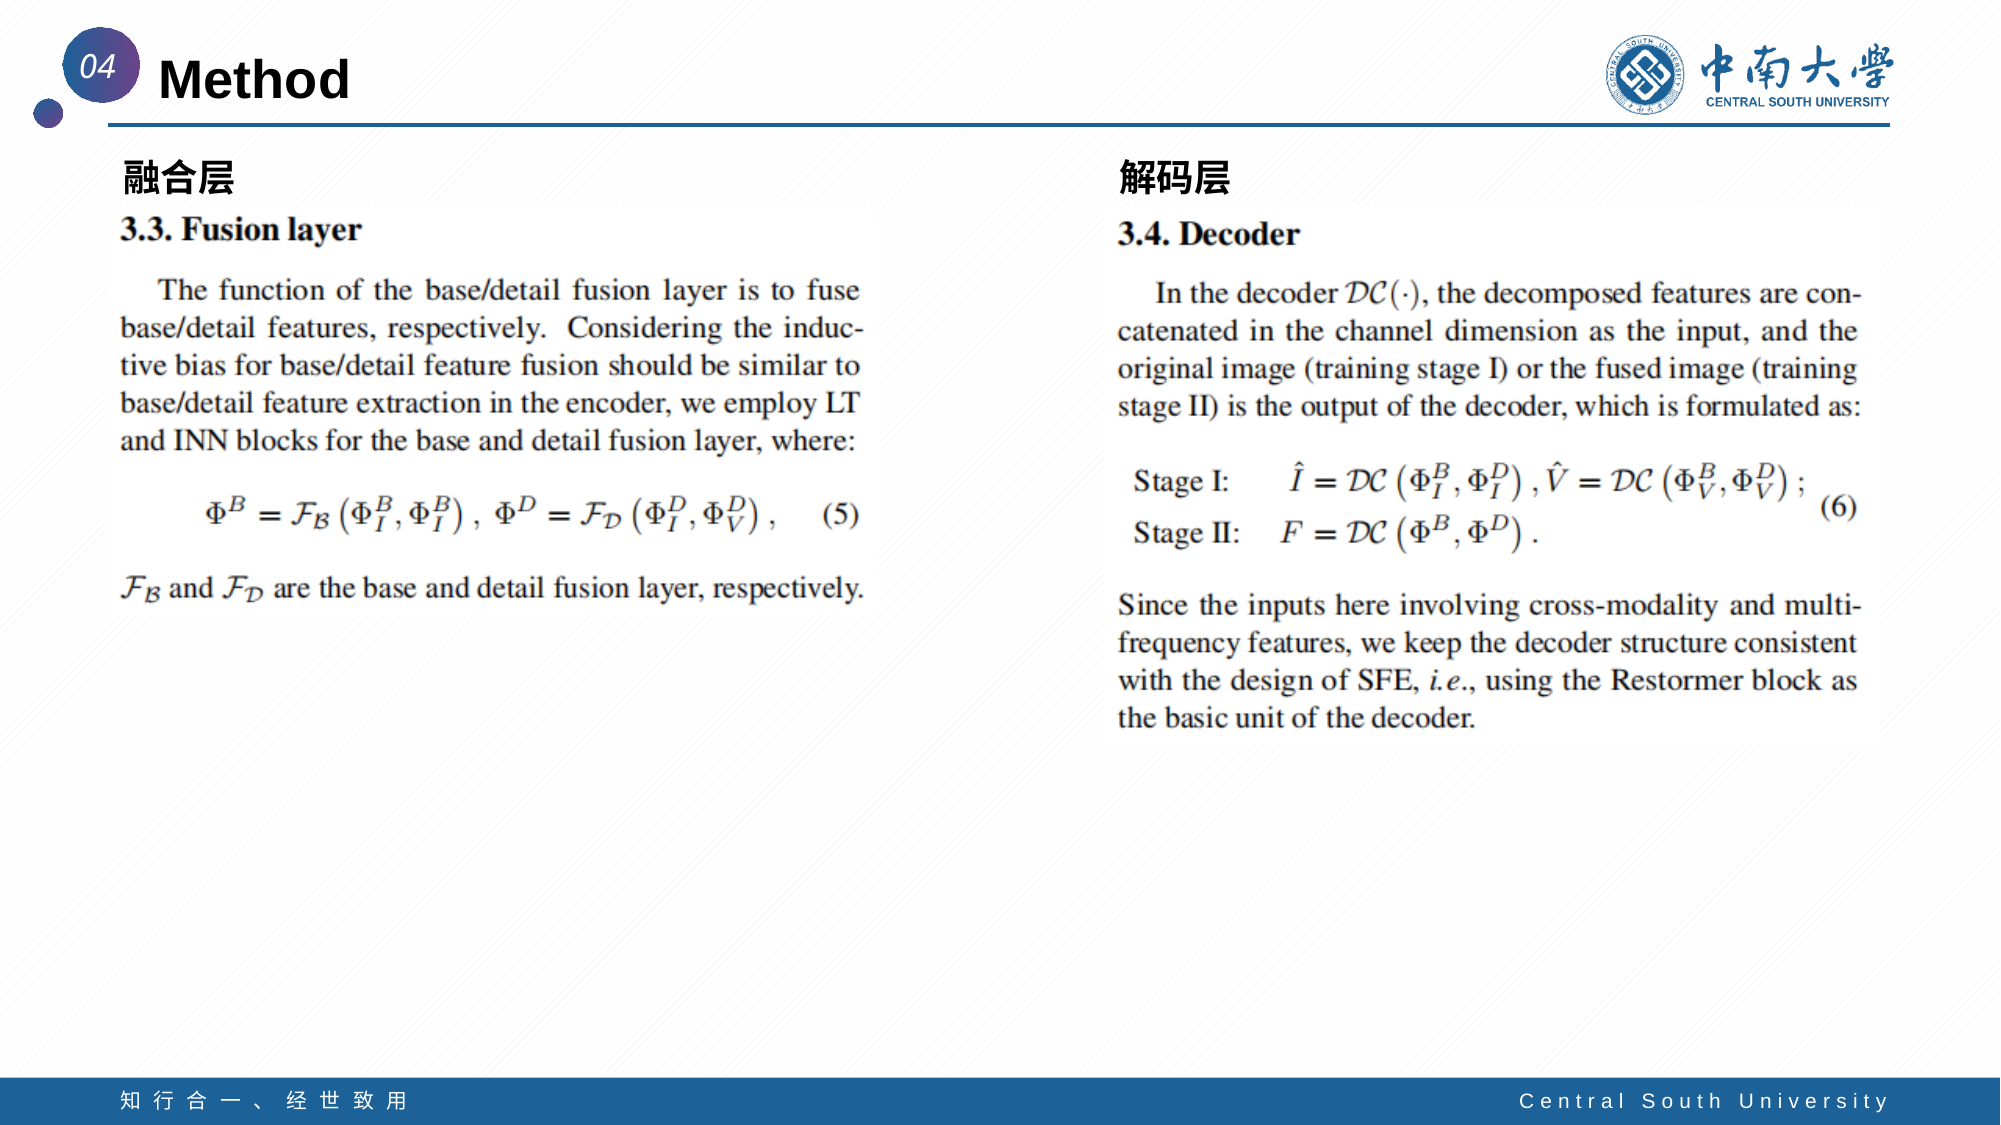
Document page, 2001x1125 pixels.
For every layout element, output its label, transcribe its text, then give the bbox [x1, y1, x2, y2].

text_box 知行合一、经世致用 [105, 1080, 423, 1120]
picture [108, 206, 879, 615]
picture [1104, 206, 1880, 745]
text_box 解码层 [1104, 146, 1772, 206]
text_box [33, 26, 153, 128]
picture [1595, 28, 1907, 121]
text_box Method [158, 0, 1050, 118]
text_box Central South University [1504, 1080, 1902, 1120]
text_box [0, 1077, 2000, 1125]
text_box 融合层 [108, 146, 775, 206]
